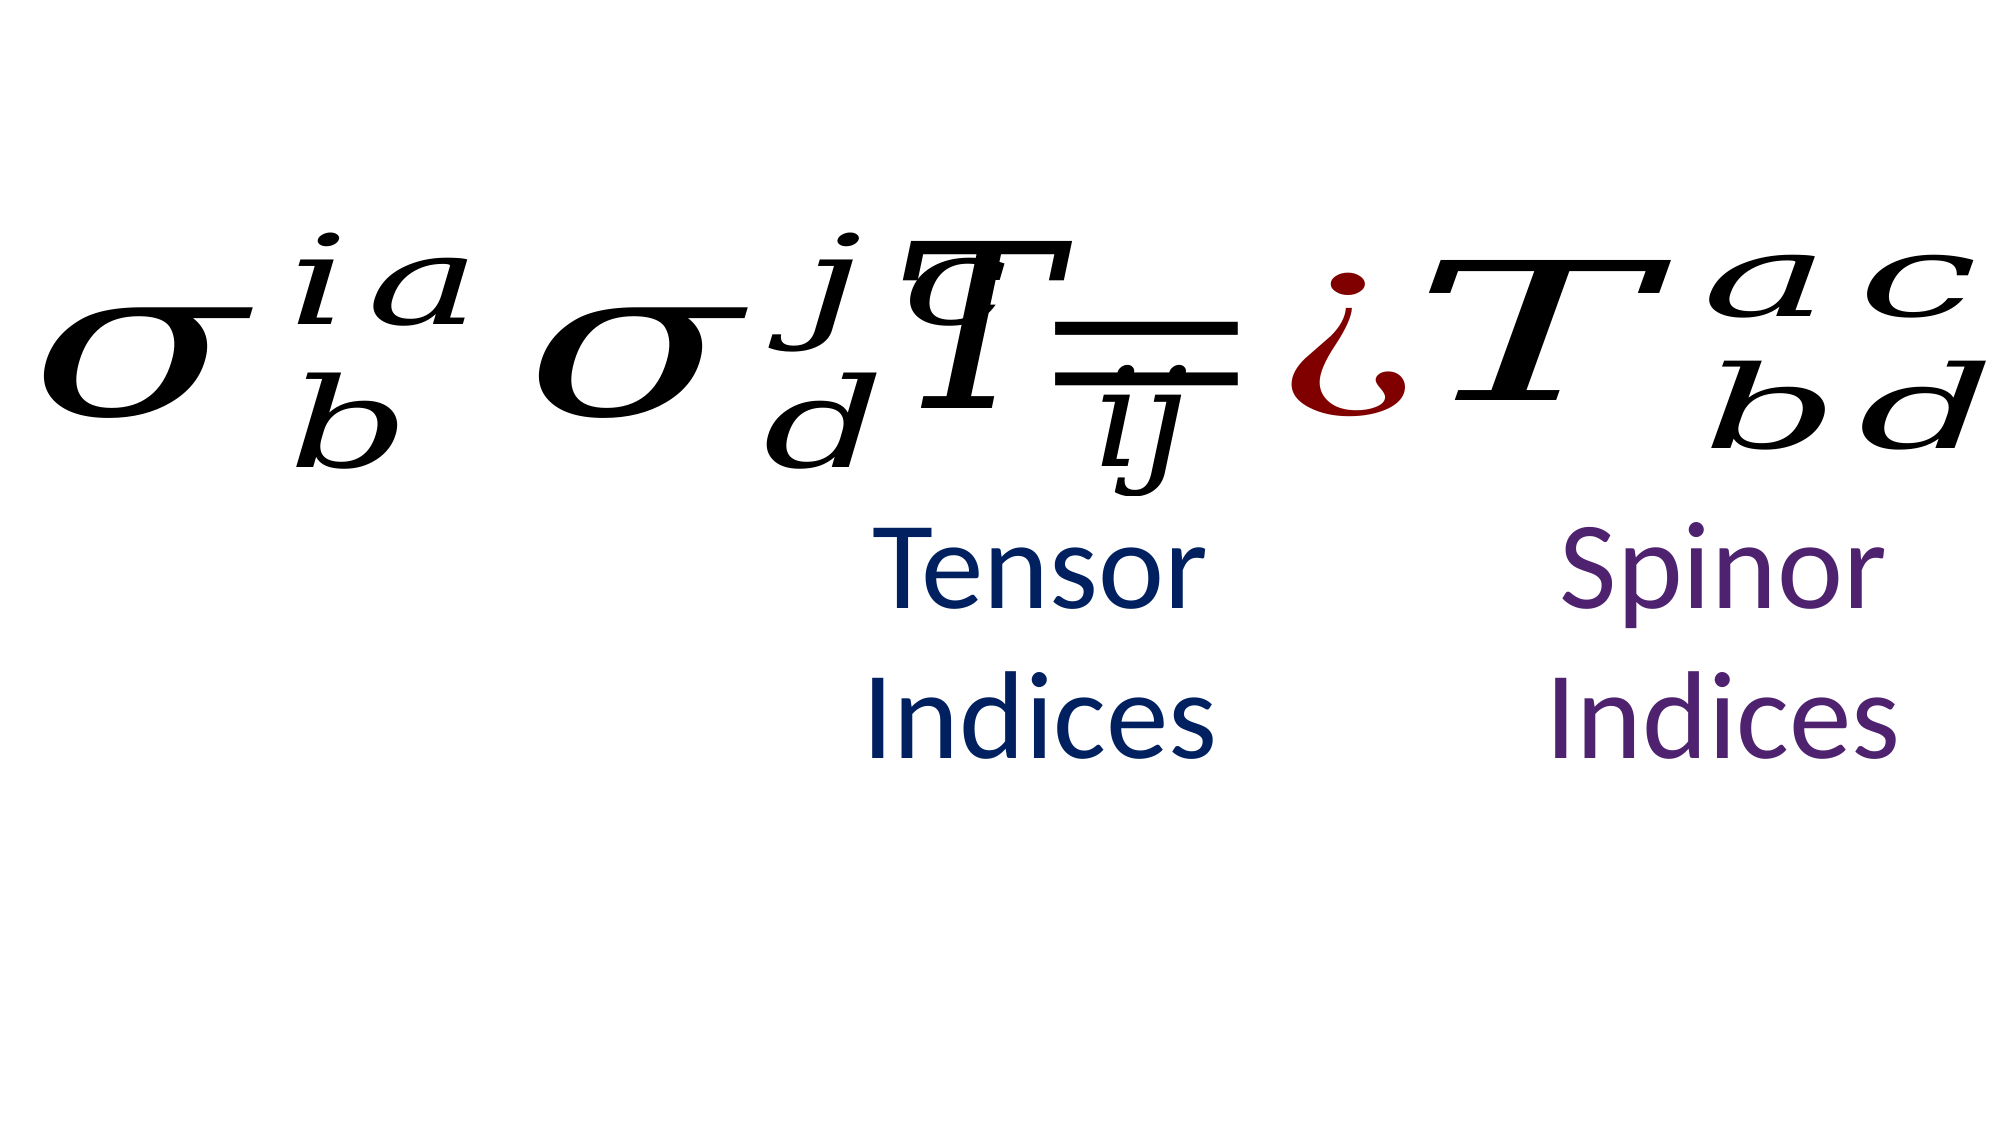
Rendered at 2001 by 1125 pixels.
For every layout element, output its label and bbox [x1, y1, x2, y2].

text_box [807, 207, 1274, 794]
text_box [1412, 207, 2000, 794]
